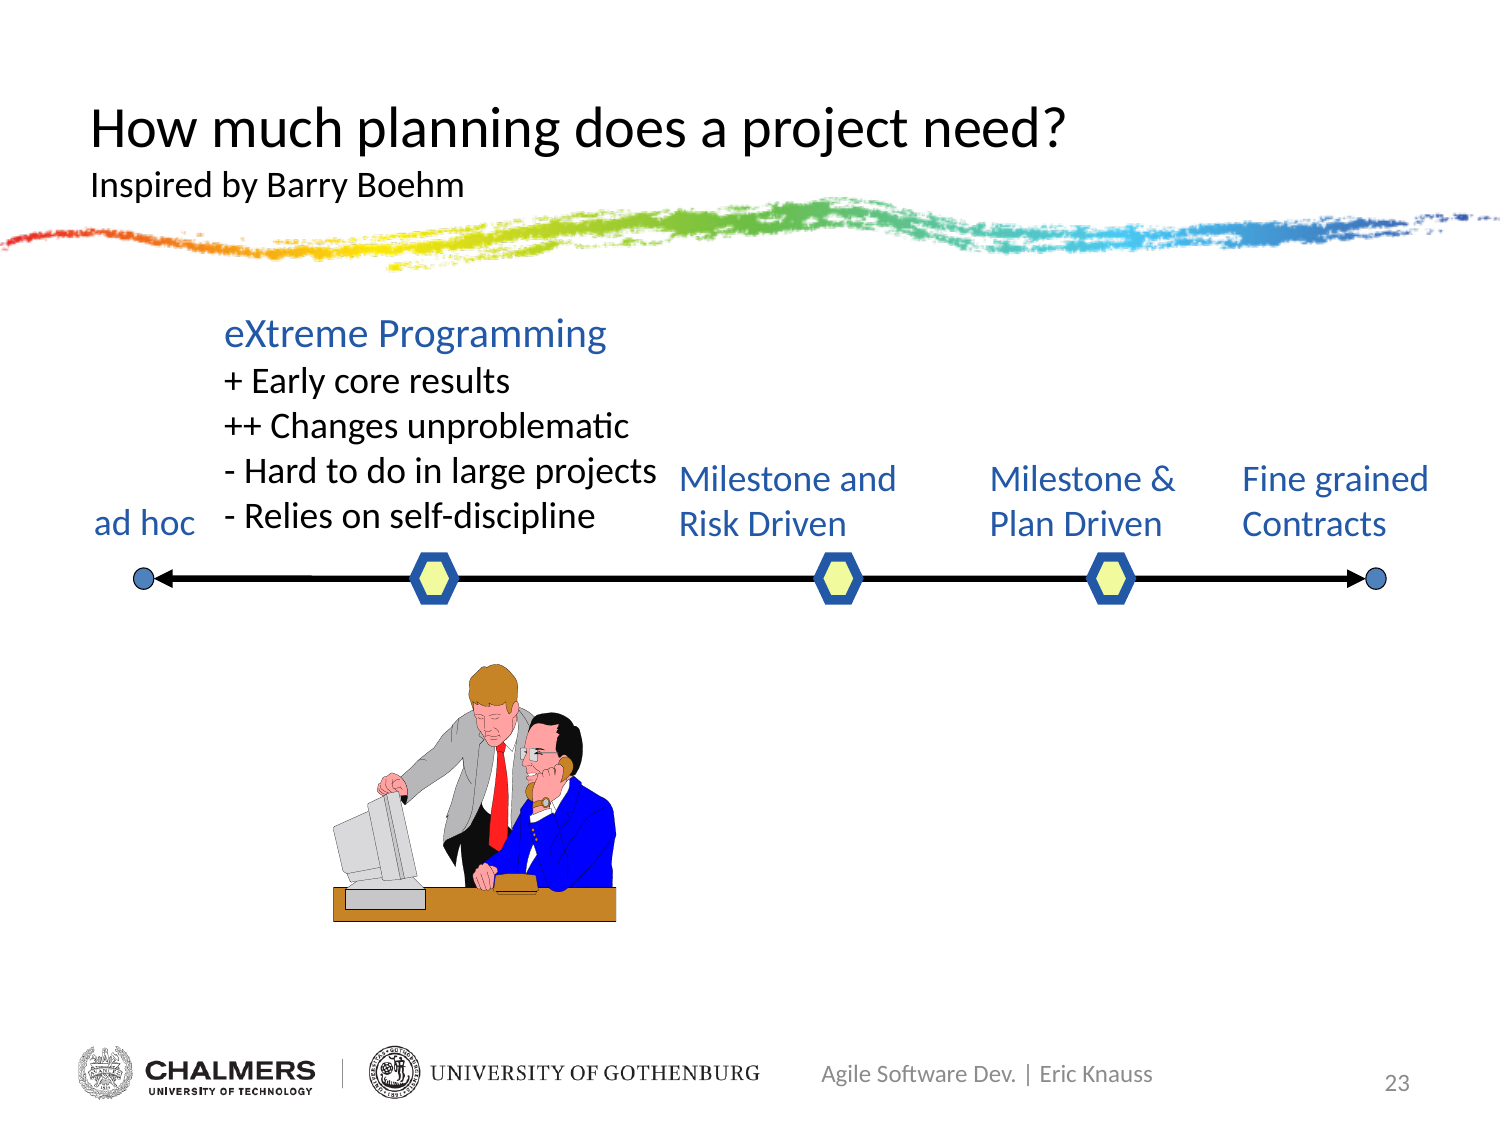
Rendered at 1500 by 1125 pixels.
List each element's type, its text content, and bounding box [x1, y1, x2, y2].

text_box [1132, 572, 1365, 585]
footer Agile Software Dev. | Eric Knauss [750, 1042, 1225, 1103]
text_box [1365, 567, 1387, 590]
text_box ad hoc [81, 492, 208, 550]
text_box [154, 572, 413, 585]
text_box [818, 556, 859, 600]
text_box [1090, 556, 1132, 600]
text_box Milestone and Risk Driven [666, 448, 919, 551]
picture [0, 162, 1500, 292]
text_box Fine grained Contracts [1229, 448, 1443, 551]
text_box Milestone & Plan Driven [977, 448, 1189, 551]
text_box [413, 556, 455, 600]
text_box [133, 567, 154, 590]
text_box eXtreme Programming + Early core results ++ Changes unproblematic - Hard to do in large projects - Relies on self-discipline [211, 299, 671, 543]
picture [333, 663, 617, 922]
title How much planning does a project need? Inspired by Barry Boehm [75, 76, 1425, 218]
slide_number 23 [1252, 1063, 1425, 1101]
